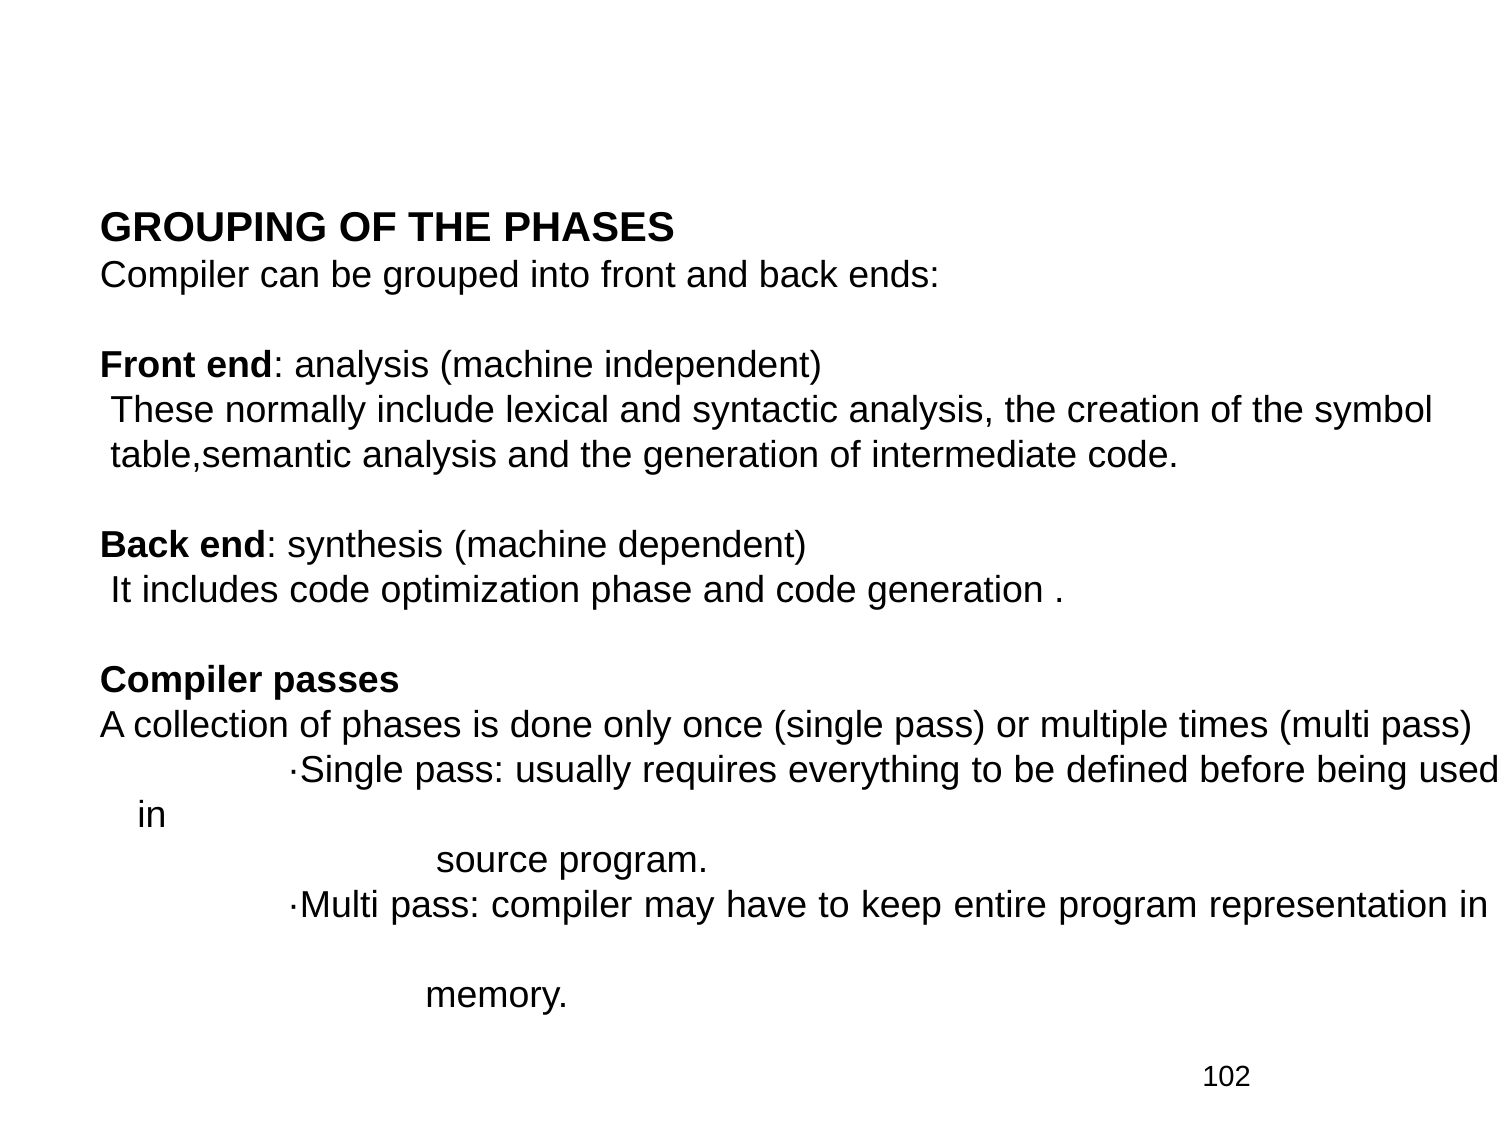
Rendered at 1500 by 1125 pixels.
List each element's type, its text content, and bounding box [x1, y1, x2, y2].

list GROUPING OF THE PHASES Compiler can be grouped into front and back ends: Front end: analysis (machine independent) These normally include lexical and syntactic analysis, the creation of the symbol table,semantic analysis and the generation of intermediate code. Back end: synthesis (machine dependent) It includes code optimization phase and code generation . Compiler passes A collection of phases is done only once (single pass) or multiple times (multi pass) ·Single pass: usually requires everything to be defined before being used in source program. ·Multi pass: compiler may have to keep entire program representation in memory. [62, 200, 1500, 1125]
